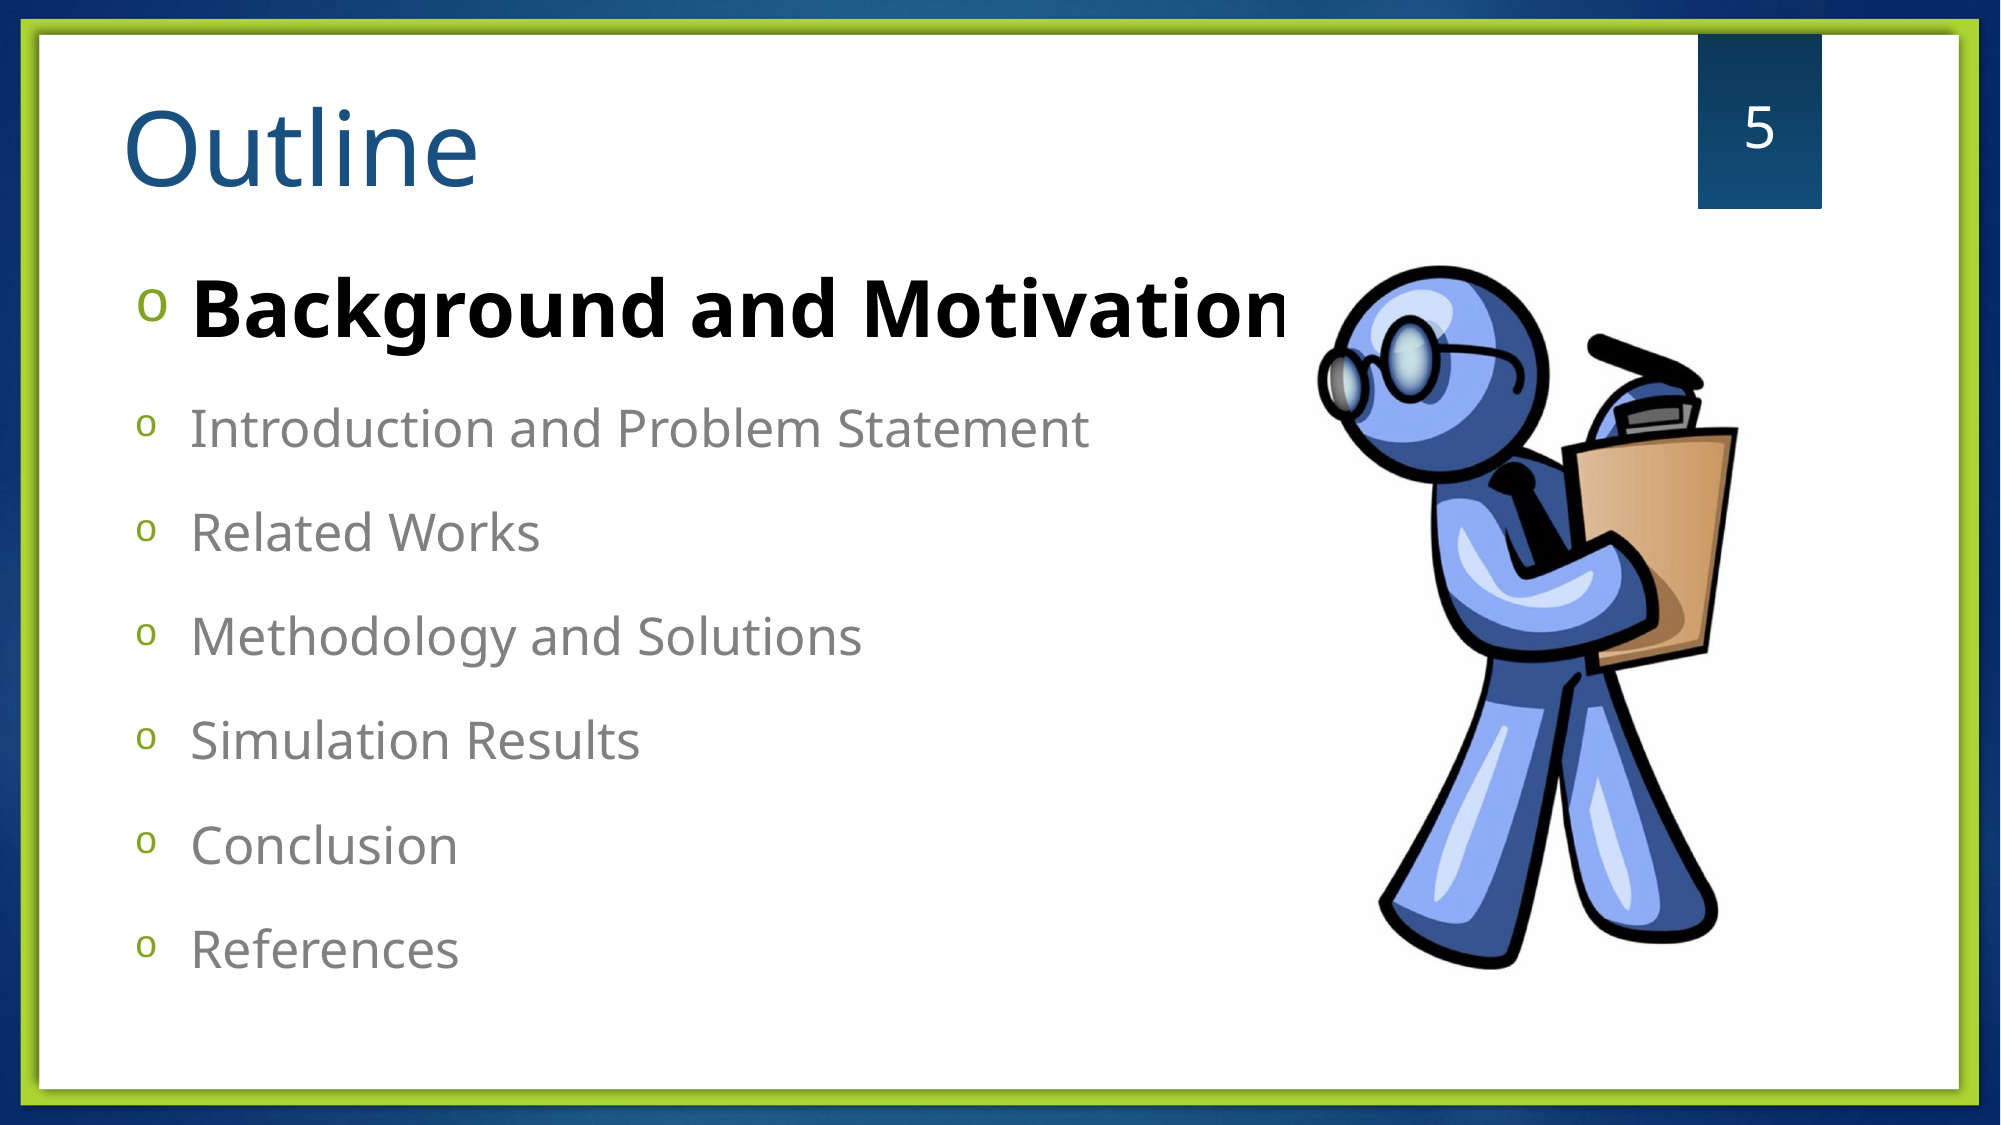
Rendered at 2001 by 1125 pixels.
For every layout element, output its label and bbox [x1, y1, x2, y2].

picture [1284, 251, 1822, 982]
text_box [0, 0, 2000, 1125]
